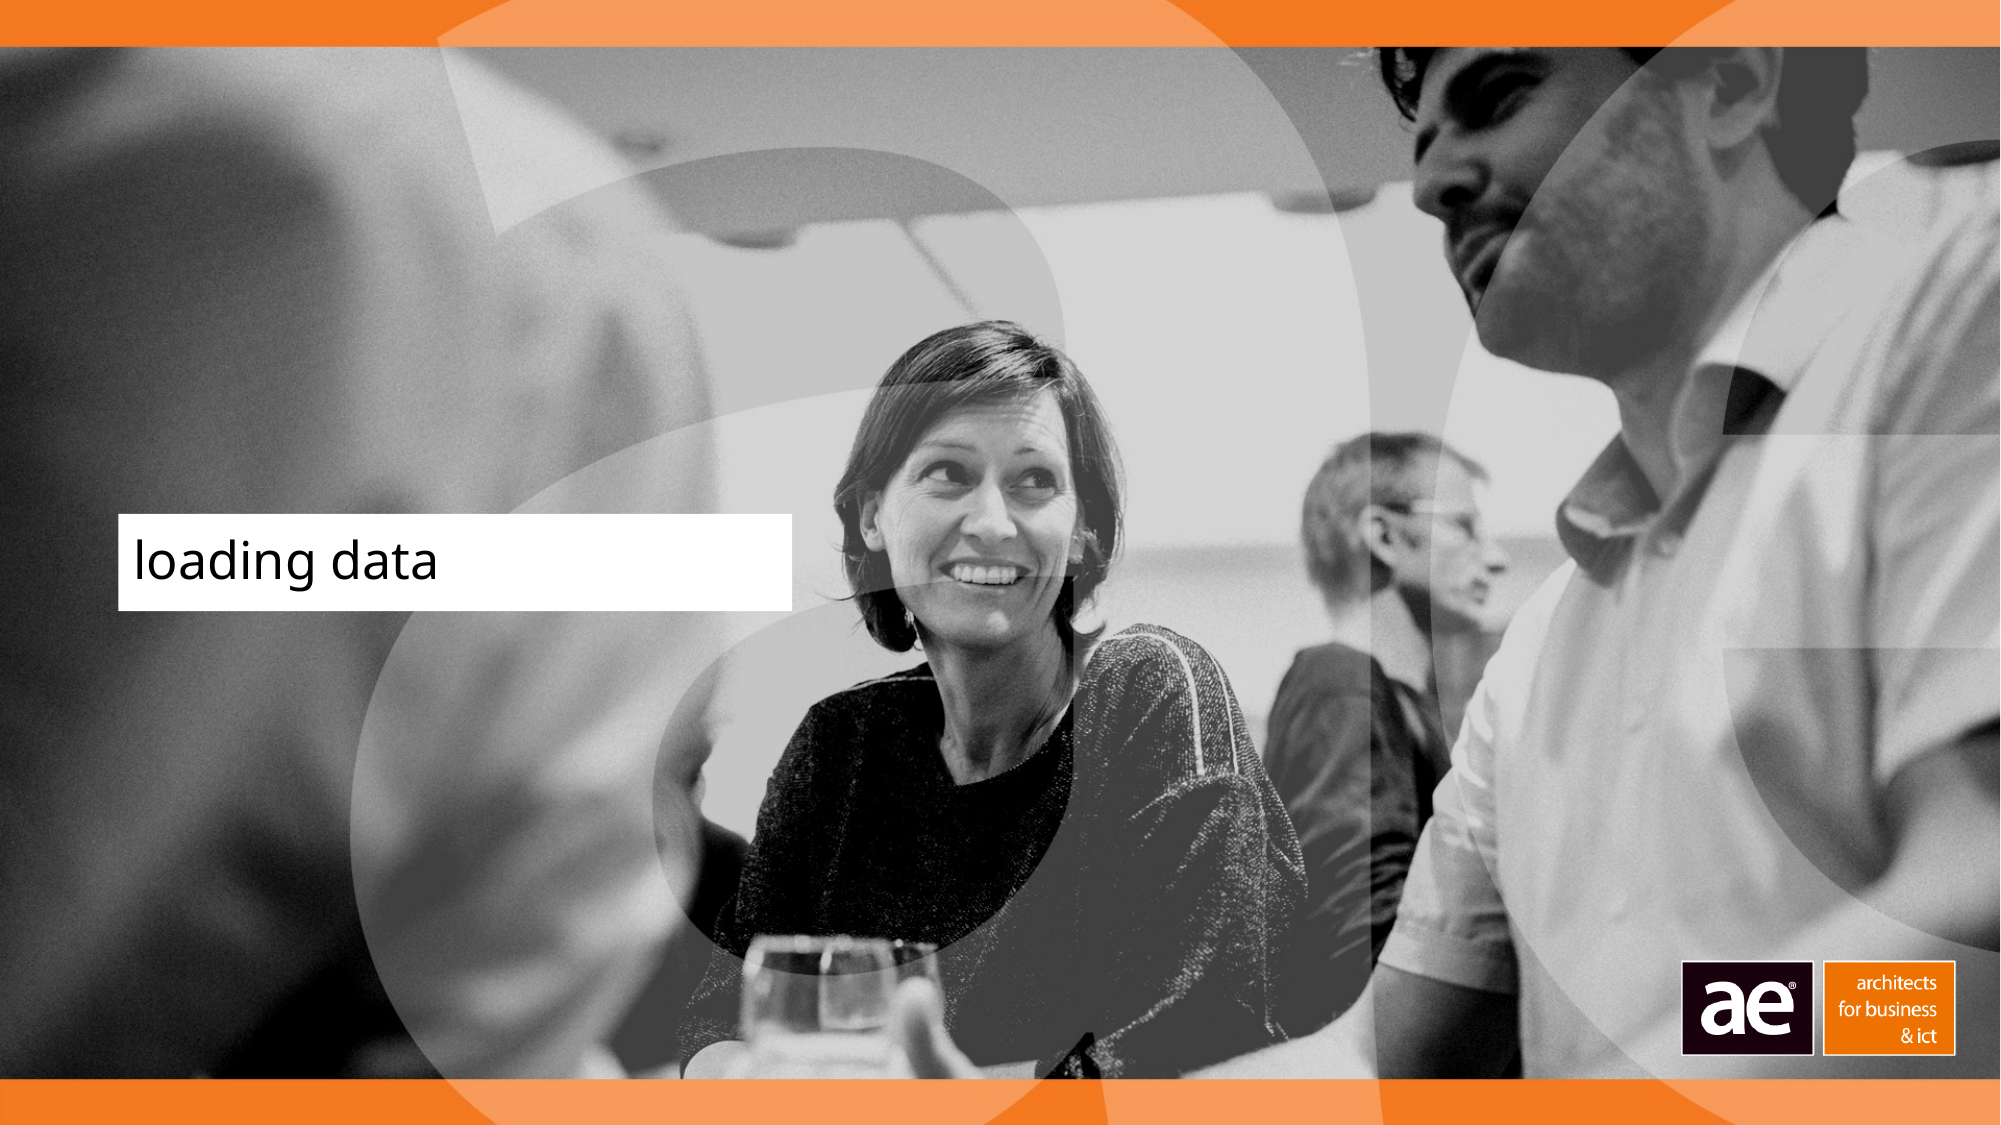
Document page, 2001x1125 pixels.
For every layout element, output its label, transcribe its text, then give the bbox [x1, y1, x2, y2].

picture [0, 0, 2001, 1125]
list loading data [118, 513, 793, 612]
